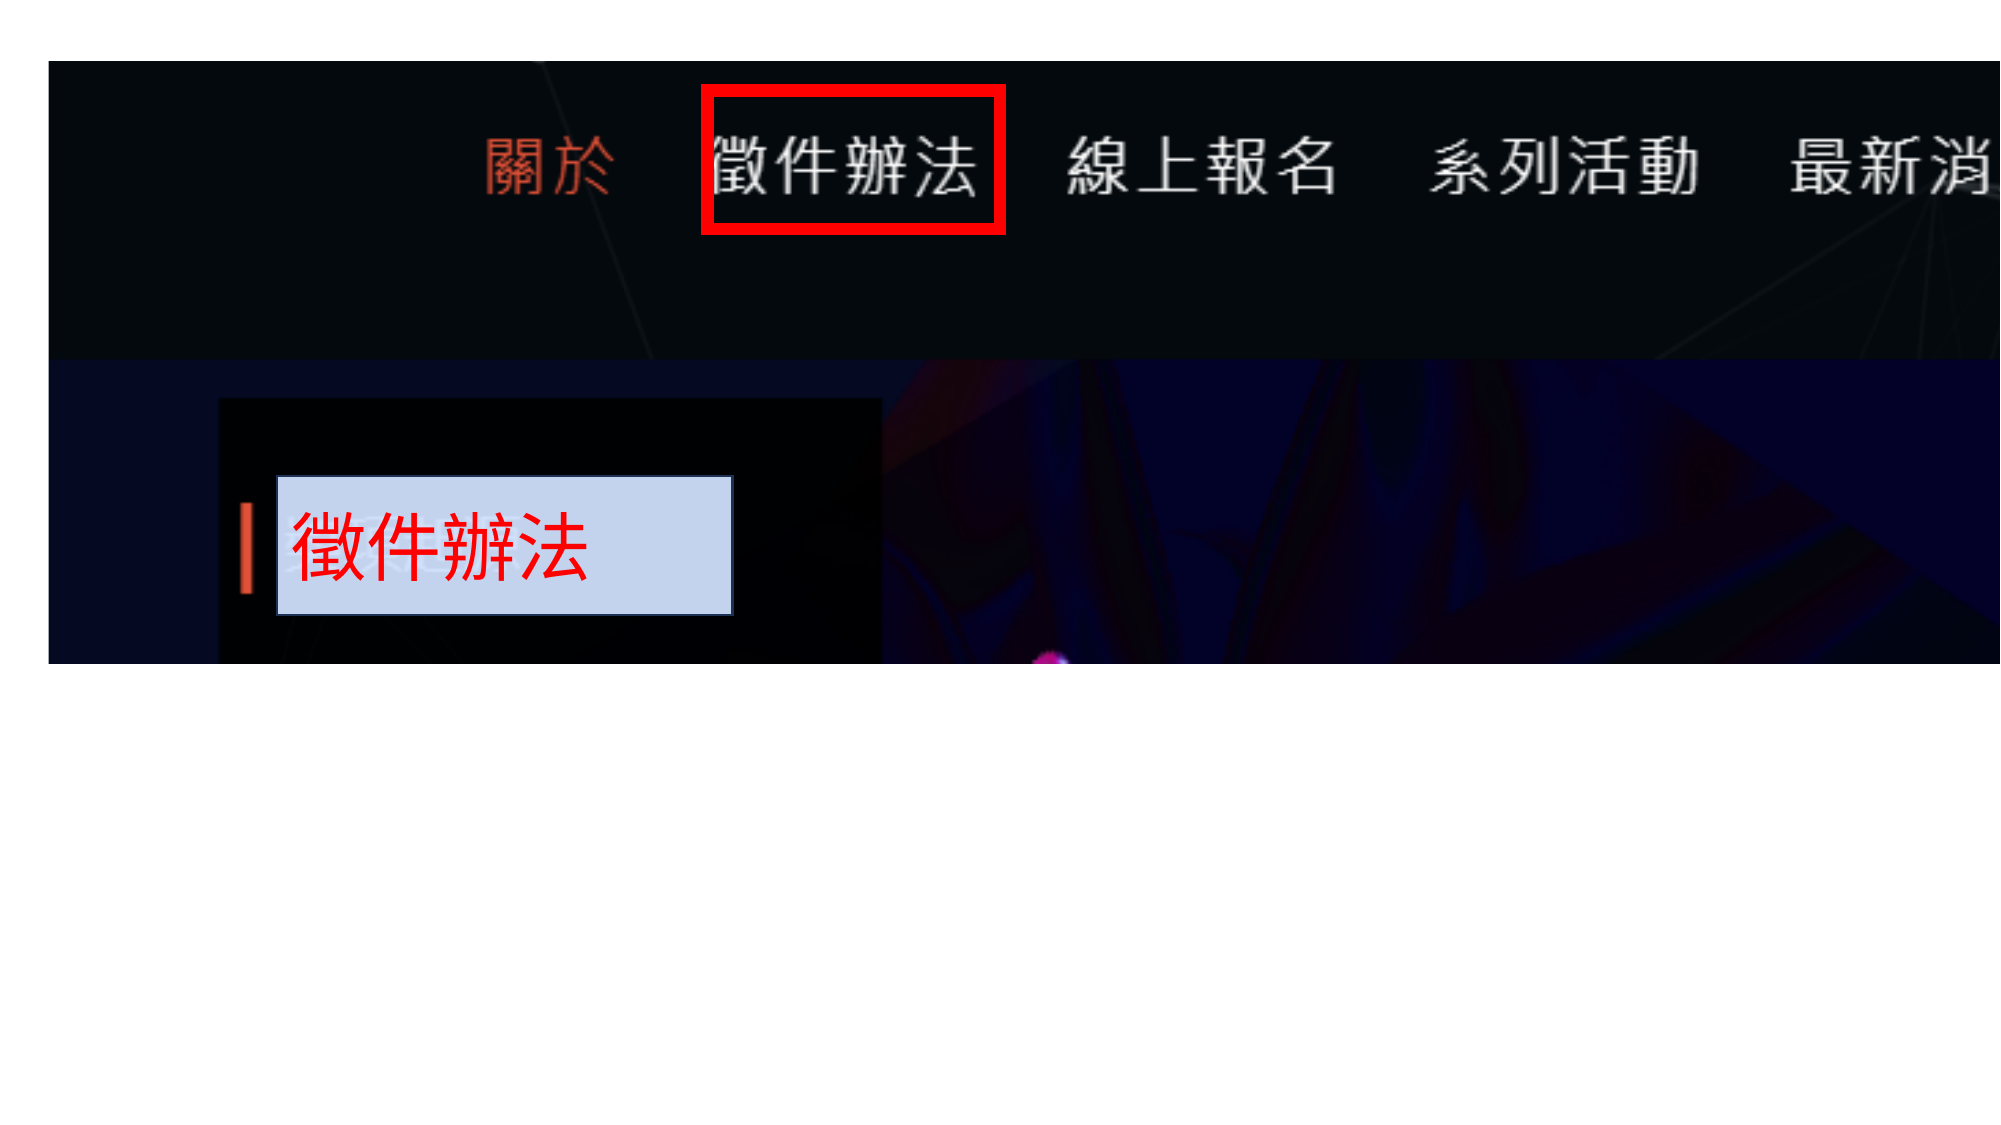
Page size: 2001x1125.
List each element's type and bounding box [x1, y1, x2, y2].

picture [48, 60, 2000, 664]
